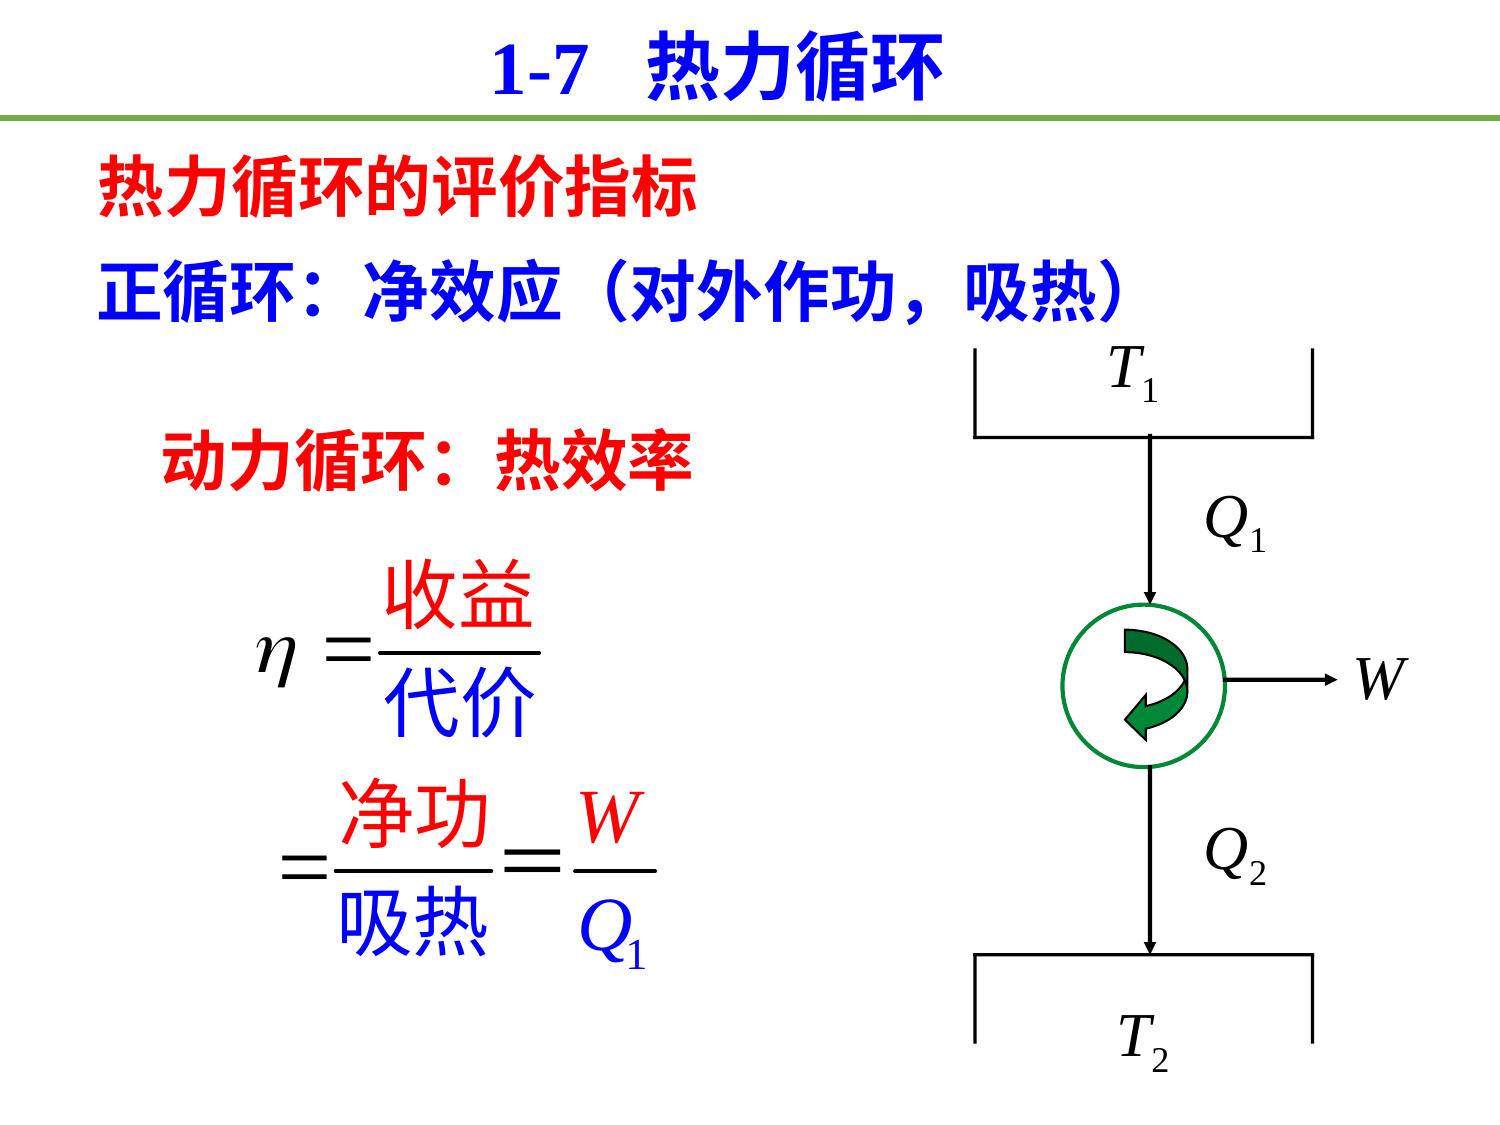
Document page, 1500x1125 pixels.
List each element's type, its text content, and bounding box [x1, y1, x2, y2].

text_box W [1337, 629, 1450, 720]
text_box [1224, 673, 1338, 686]
text_box [1143, 767, 1157, 955]
text_box T1 [1091, 317, 1175, 418]
text_box [1124, 629, 1188, 740]
text_box Q1 [1189, 467, 1283, 568]
text_box 动力循环：热效率 [146, 411, 710, 507]
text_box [247, 541, 669, 989]
text_box 1-7 热力循环 [474, 12, 1475, 118]
text_box T2 [1101, 986, 1185, 1087]
text_box [1062, 604, 1225, 768]
text_box Q2 [1189, 799, 1283, 900]
text_box 正循环：净效应（对外作功，吸热） [81, 242, 1179, 337]
text_box 6 [1125, 629, 1188, 684]
text_box [1143, 435, 1157, 605]
